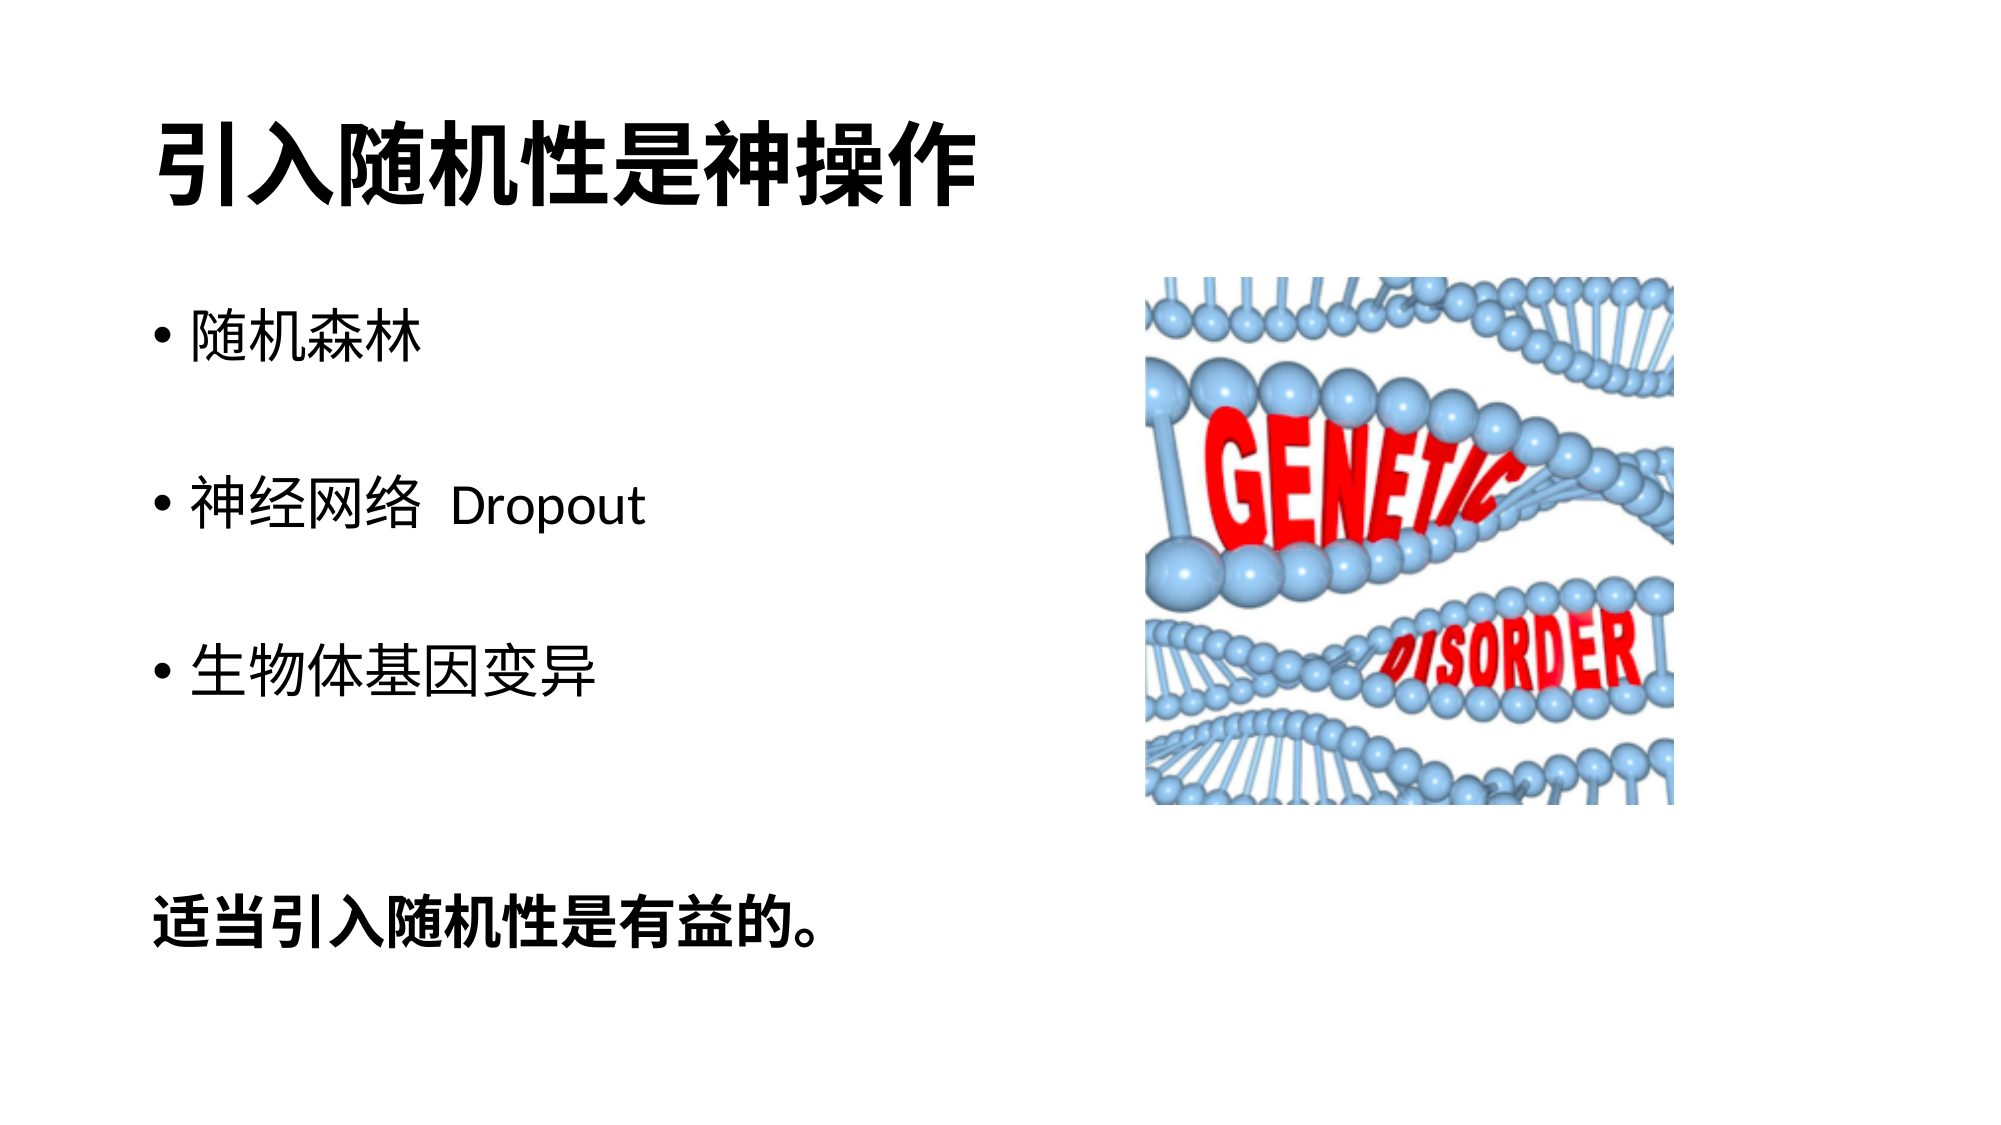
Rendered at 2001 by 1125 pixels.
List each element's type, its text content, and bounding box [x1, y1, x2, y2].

list 随机森林 神经网络 Dropout 生物体基因变异 适当引入随机性是有益的。 [137, 299, 1863, 1014]
picture [1145, 277, 1674, 805]
title 引入随机性是神操作 [137, 59, 1863, 278]
